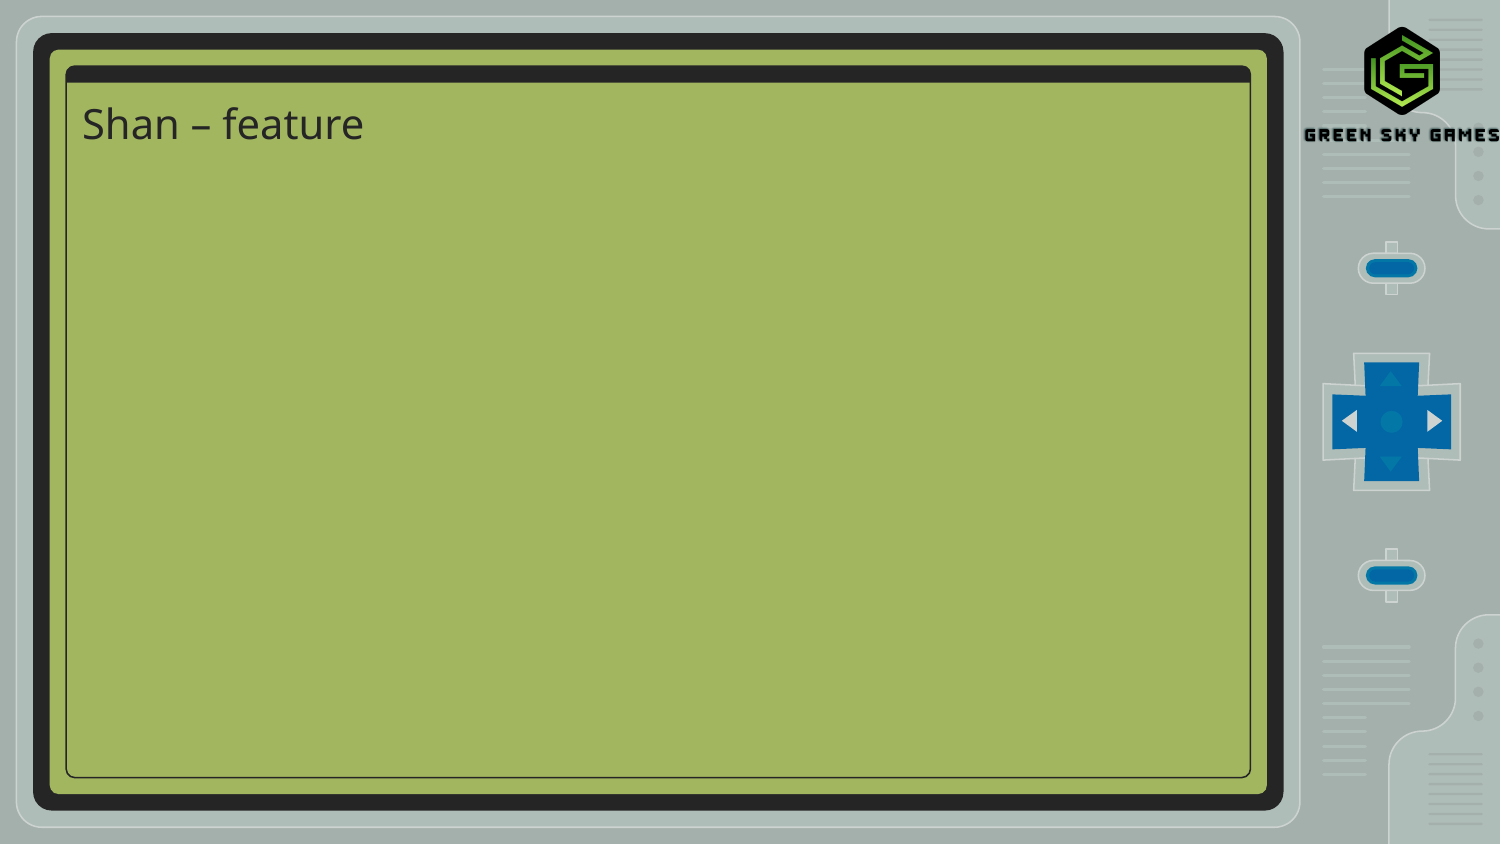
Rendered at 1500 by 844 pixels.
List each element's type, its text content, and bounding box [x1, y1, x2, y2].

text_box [1322, 353, 1461, 491]
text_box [1358, 241, 1426, 295]
picture [1285, 0, 1500, 184]
title Shan – feature [67, 82, 1187, 218]
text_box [1358, 548, 1426, 603]
